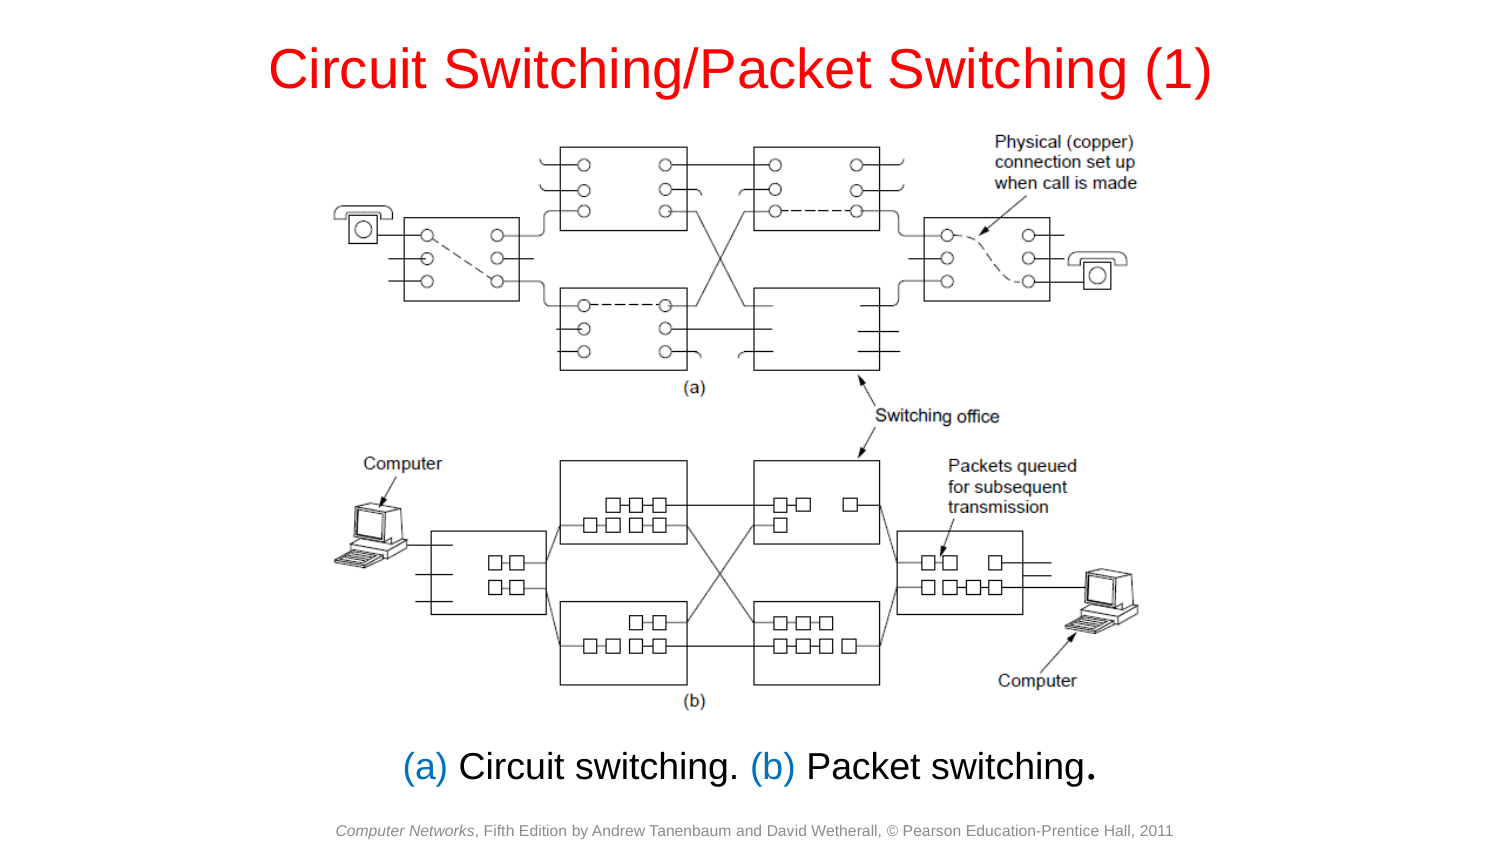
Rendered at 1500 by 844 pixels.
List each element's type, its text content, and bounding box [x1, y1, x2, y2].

list (a) Circuit switching. (b) Packet switching. [187, 722, 1313, 826]
footer Computer Networks, Fifth Edition by Andrew Tanenbaum and David Wetherall, © Pearson Education-Prentice Hall, 2011 [224, 815, 1285, 844]
title Circuit Switching/Packet Switching (1) [234, 0, 1247, 132]
picture [318, 115, 1169, 723]
